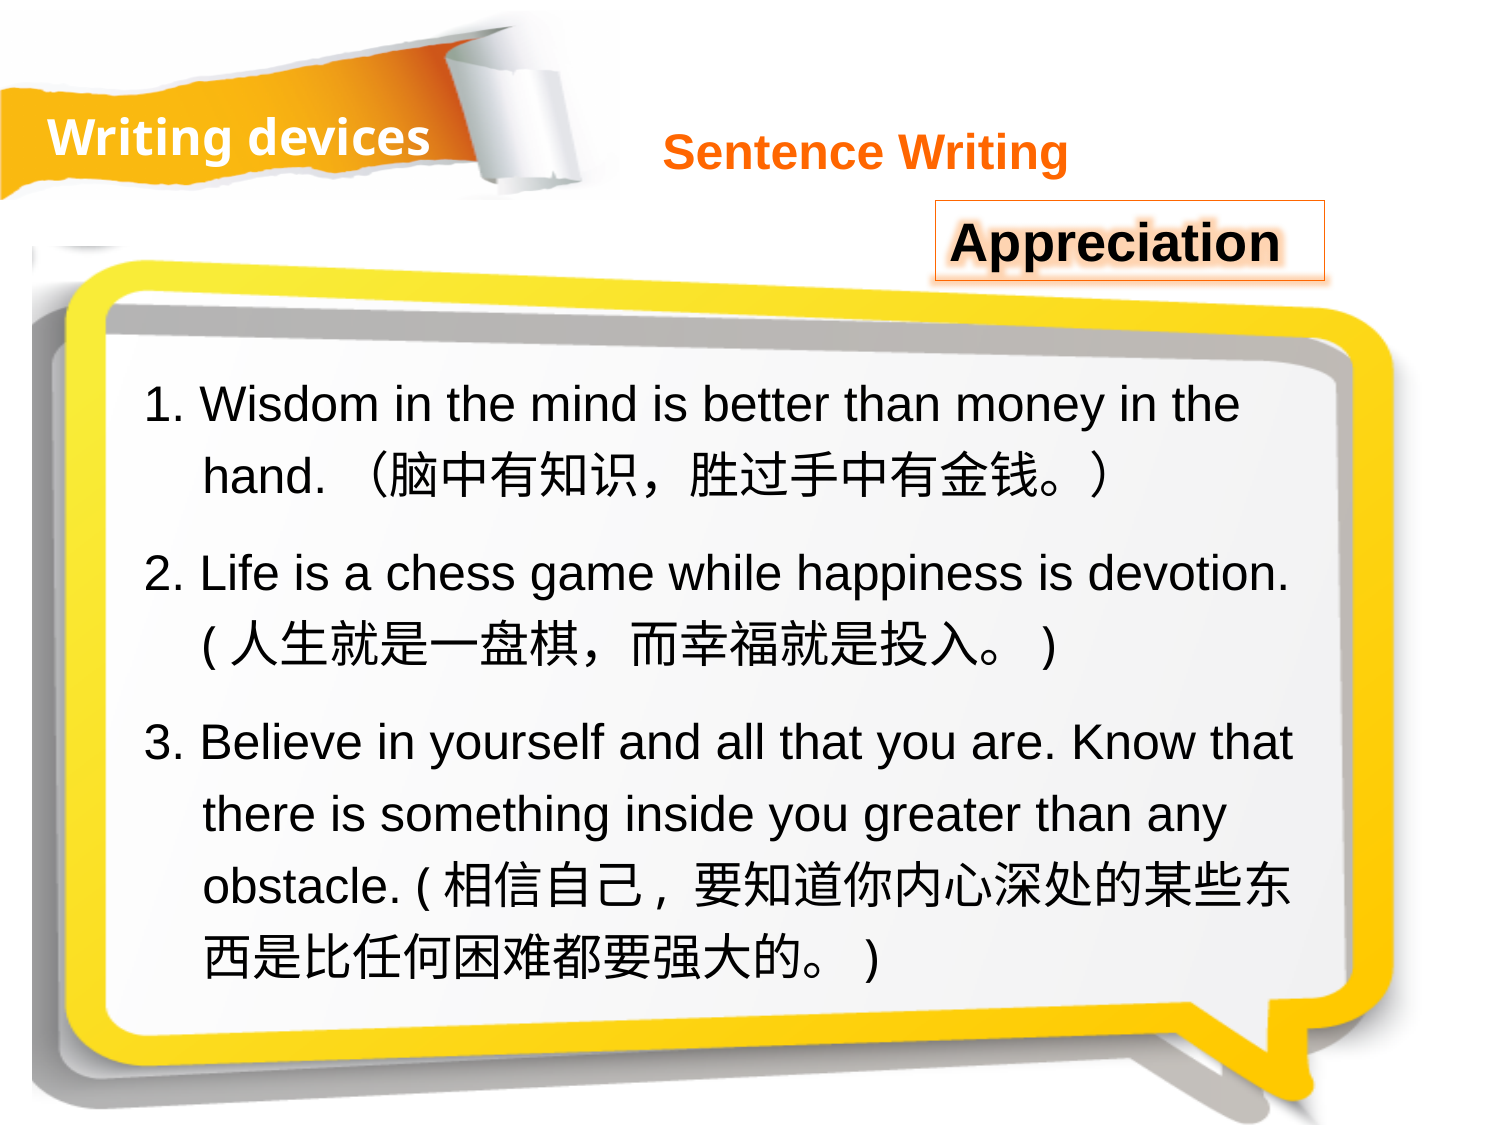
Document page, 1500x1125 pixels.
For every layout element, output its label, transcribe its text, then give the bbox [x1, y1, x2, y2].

text_box Appreciation [935, 200, 1325, 244]
picture [31, 245, 1442, 1125]
picture [0, 9, 620, 200]
text_box Sentence Writing [647, 111, 1090, 187]
